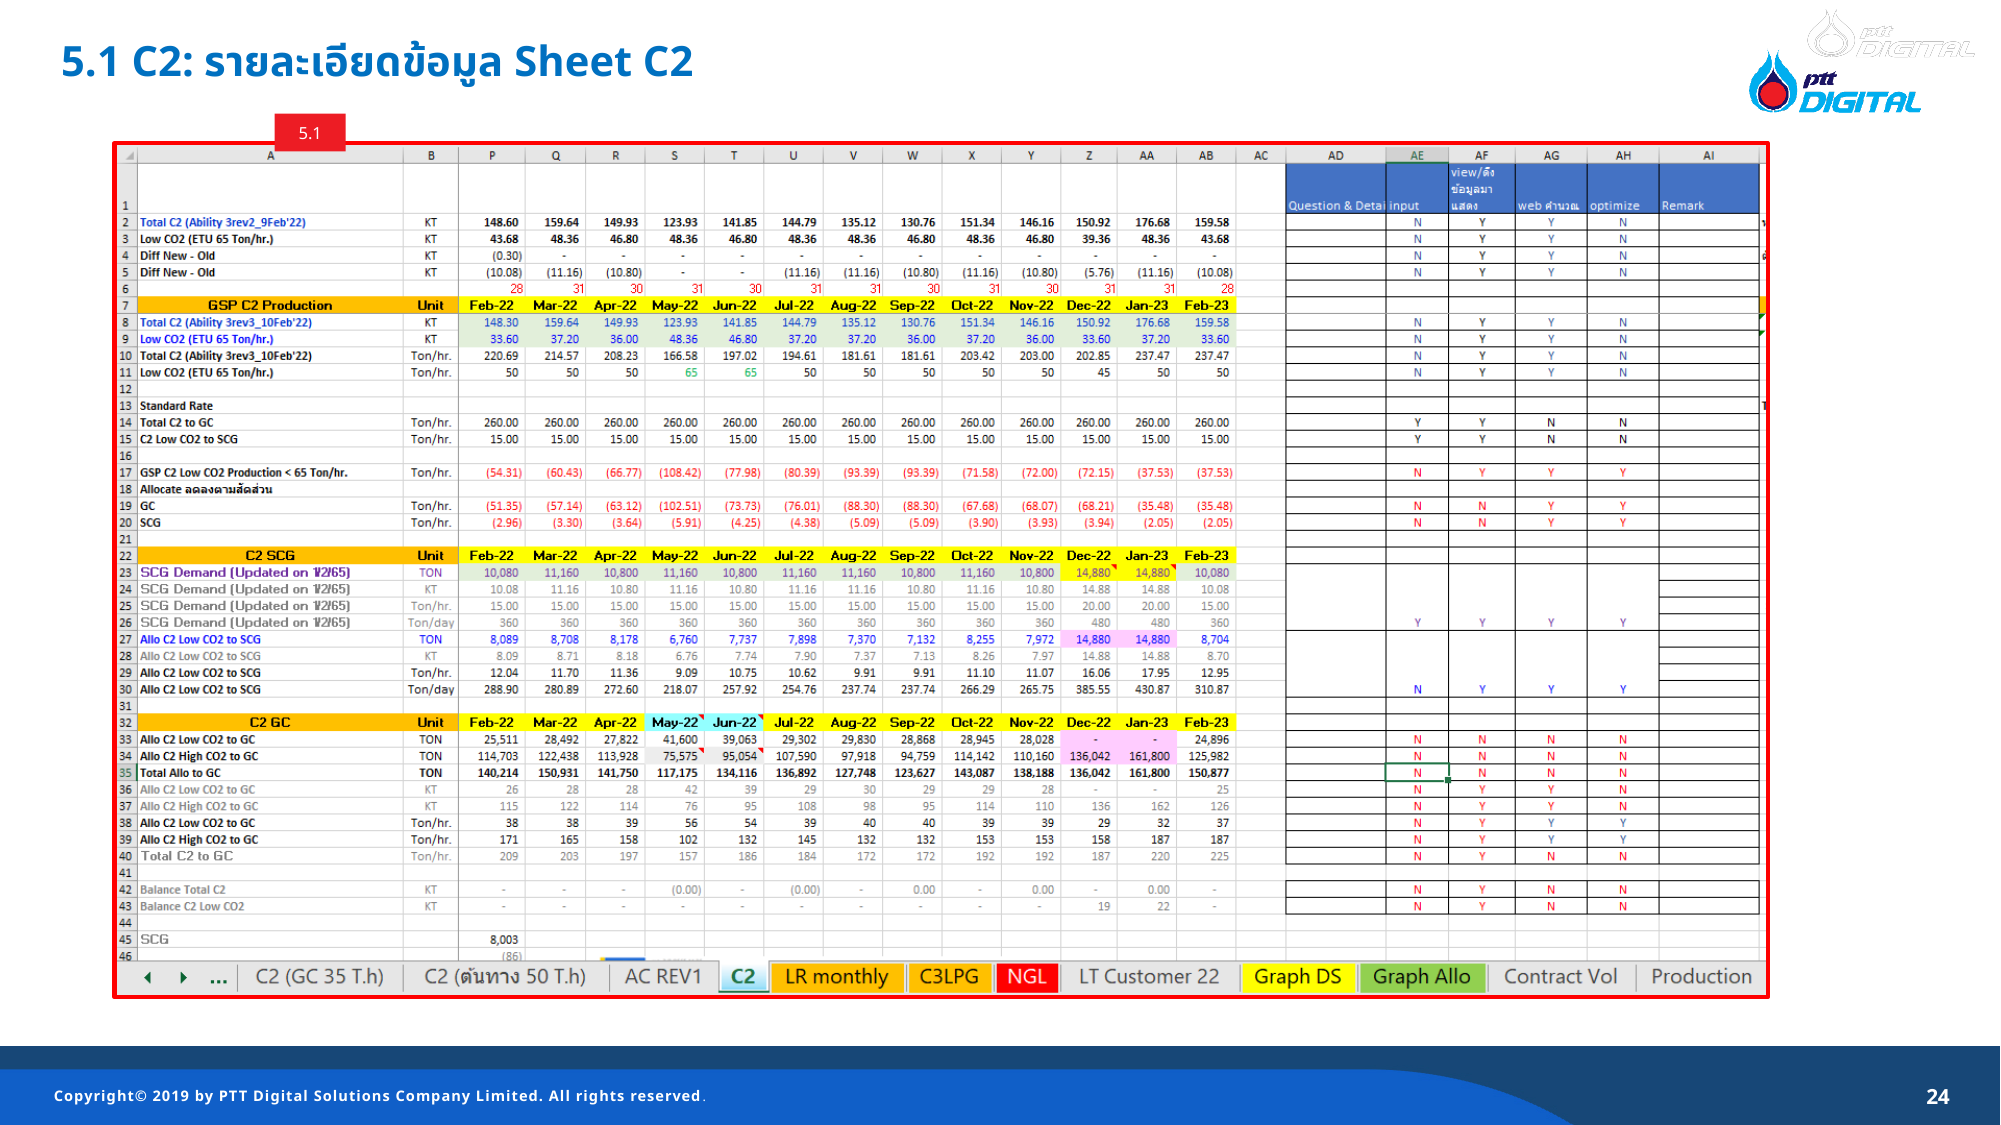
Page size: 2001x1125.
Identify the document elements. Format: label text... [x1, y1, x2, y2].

picture [1768, 0, 1977, 135]
picture [0, 1046, 2000, 1125]
text_box [45, 86, 1865, 152]
picture [114, 142, 1768, 998]
text_box 5.1 [273, 112, 348, 141]
slide_number 24 [1891, 1076, 1985, 1119]
list 5.1 C2: รายละเอียดข้อมูล Sheet C2 [45, 27, 1768, 86]
